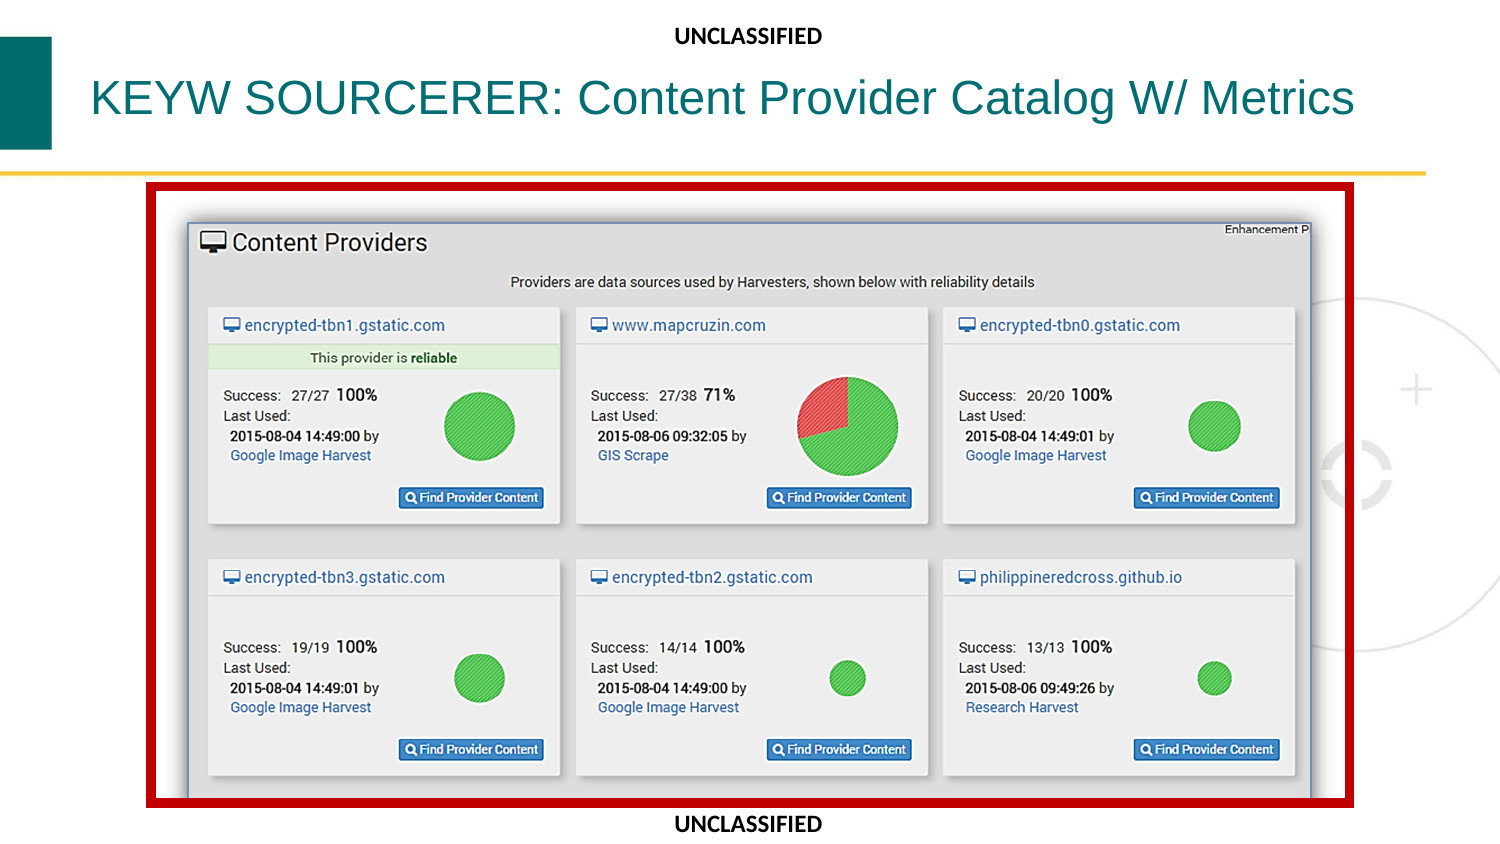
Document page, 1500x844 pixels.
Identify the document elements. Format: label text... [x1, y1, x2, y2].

title KEYW SOURCERER: Content Provider Catalog W/ Metrics [75, 59, 1425, 154]
text_box UNCLASSIFIED [659, 11, 840, 58]
picture [155, 190, 1345, 799]
text_box UNCLASSIFIED [659, 808, 840, 844]
picture [0, 0, 1500, 844]
